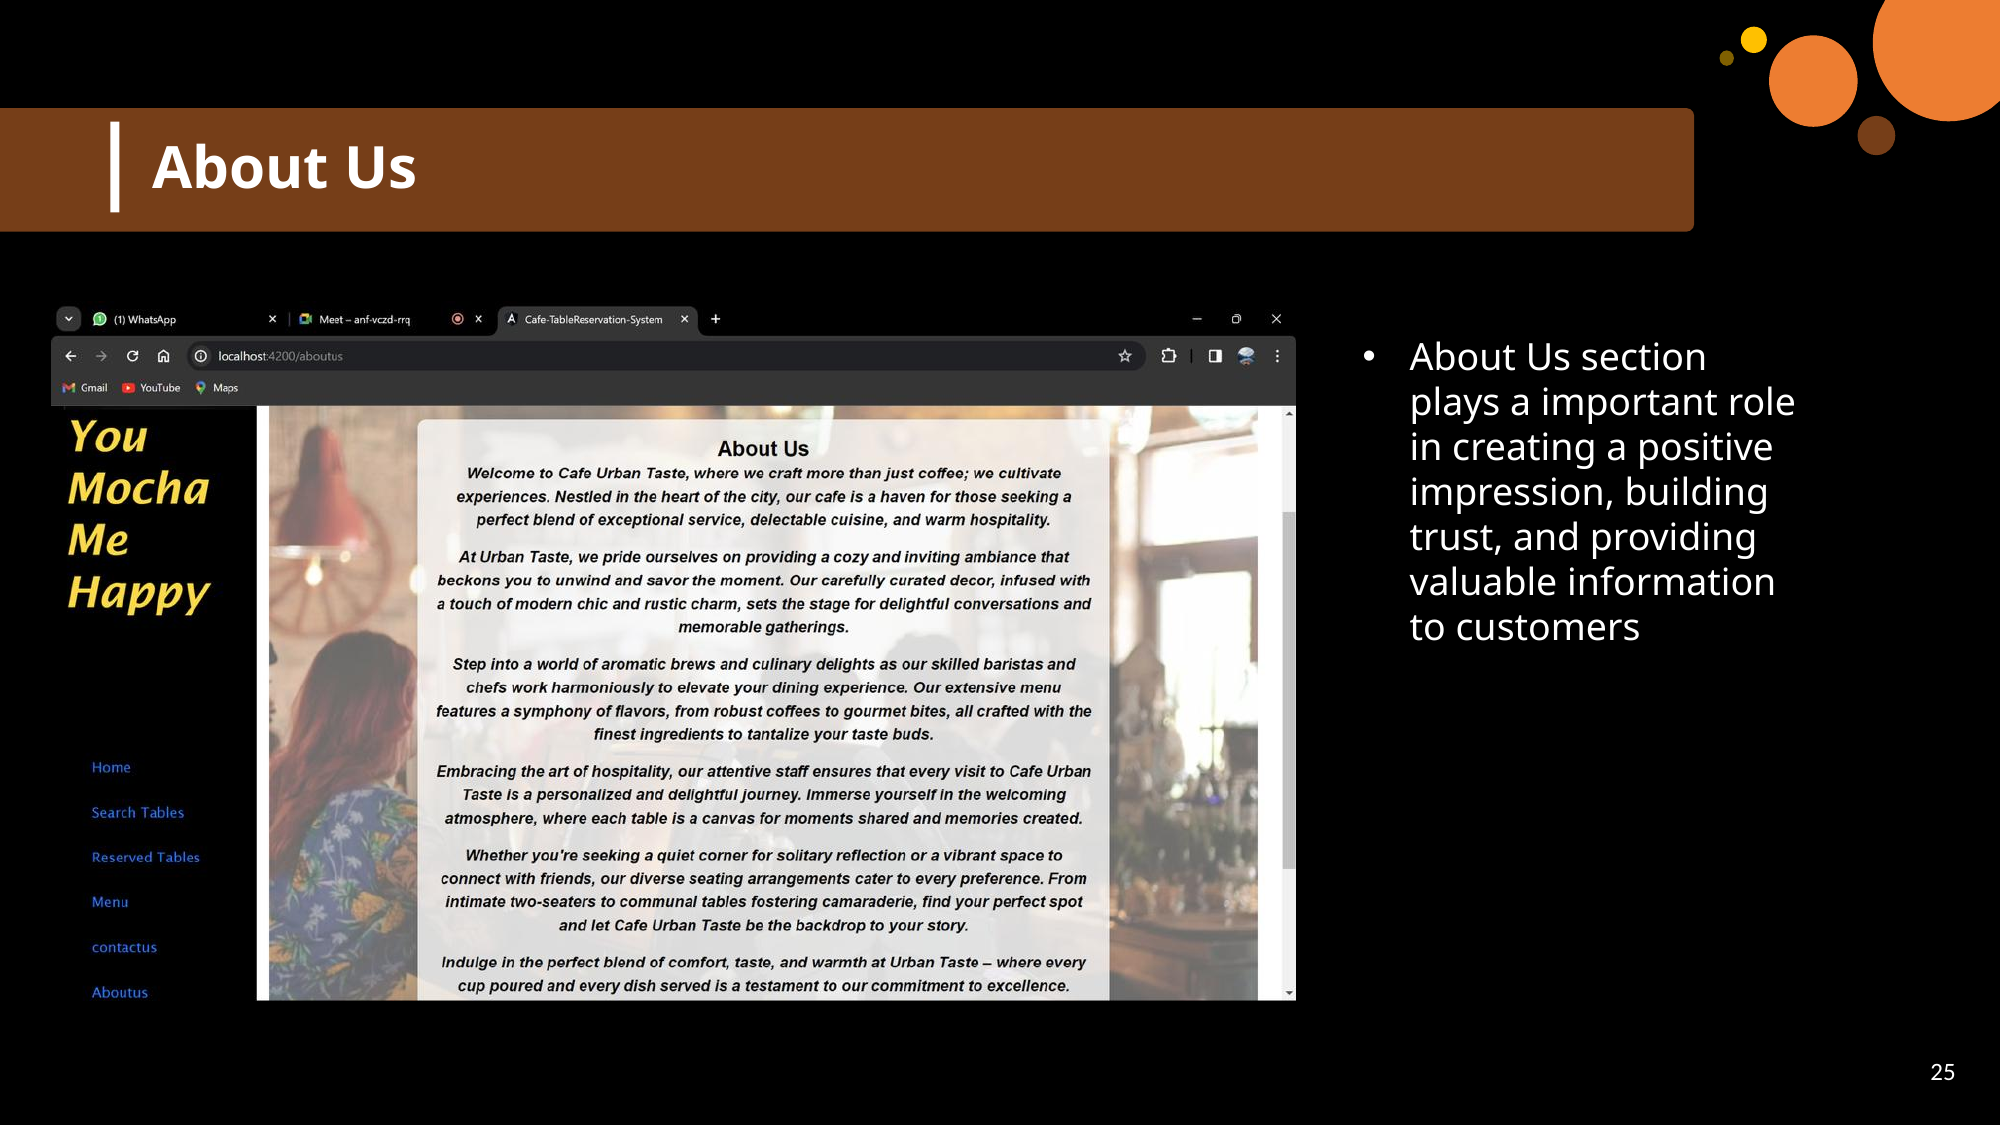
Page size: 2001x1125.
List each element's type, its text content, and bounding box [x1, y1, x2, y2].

picture [51, 301, 1296, 1001]
slide_number 25 [1520, 1040, 1971, 1101]
text_box About Us section plays a important role in creating a positive impression, building trust, and providing valuable information to customers [1347, 325, 1822, 656]
title About Us [137, 108, 1677, 232]
